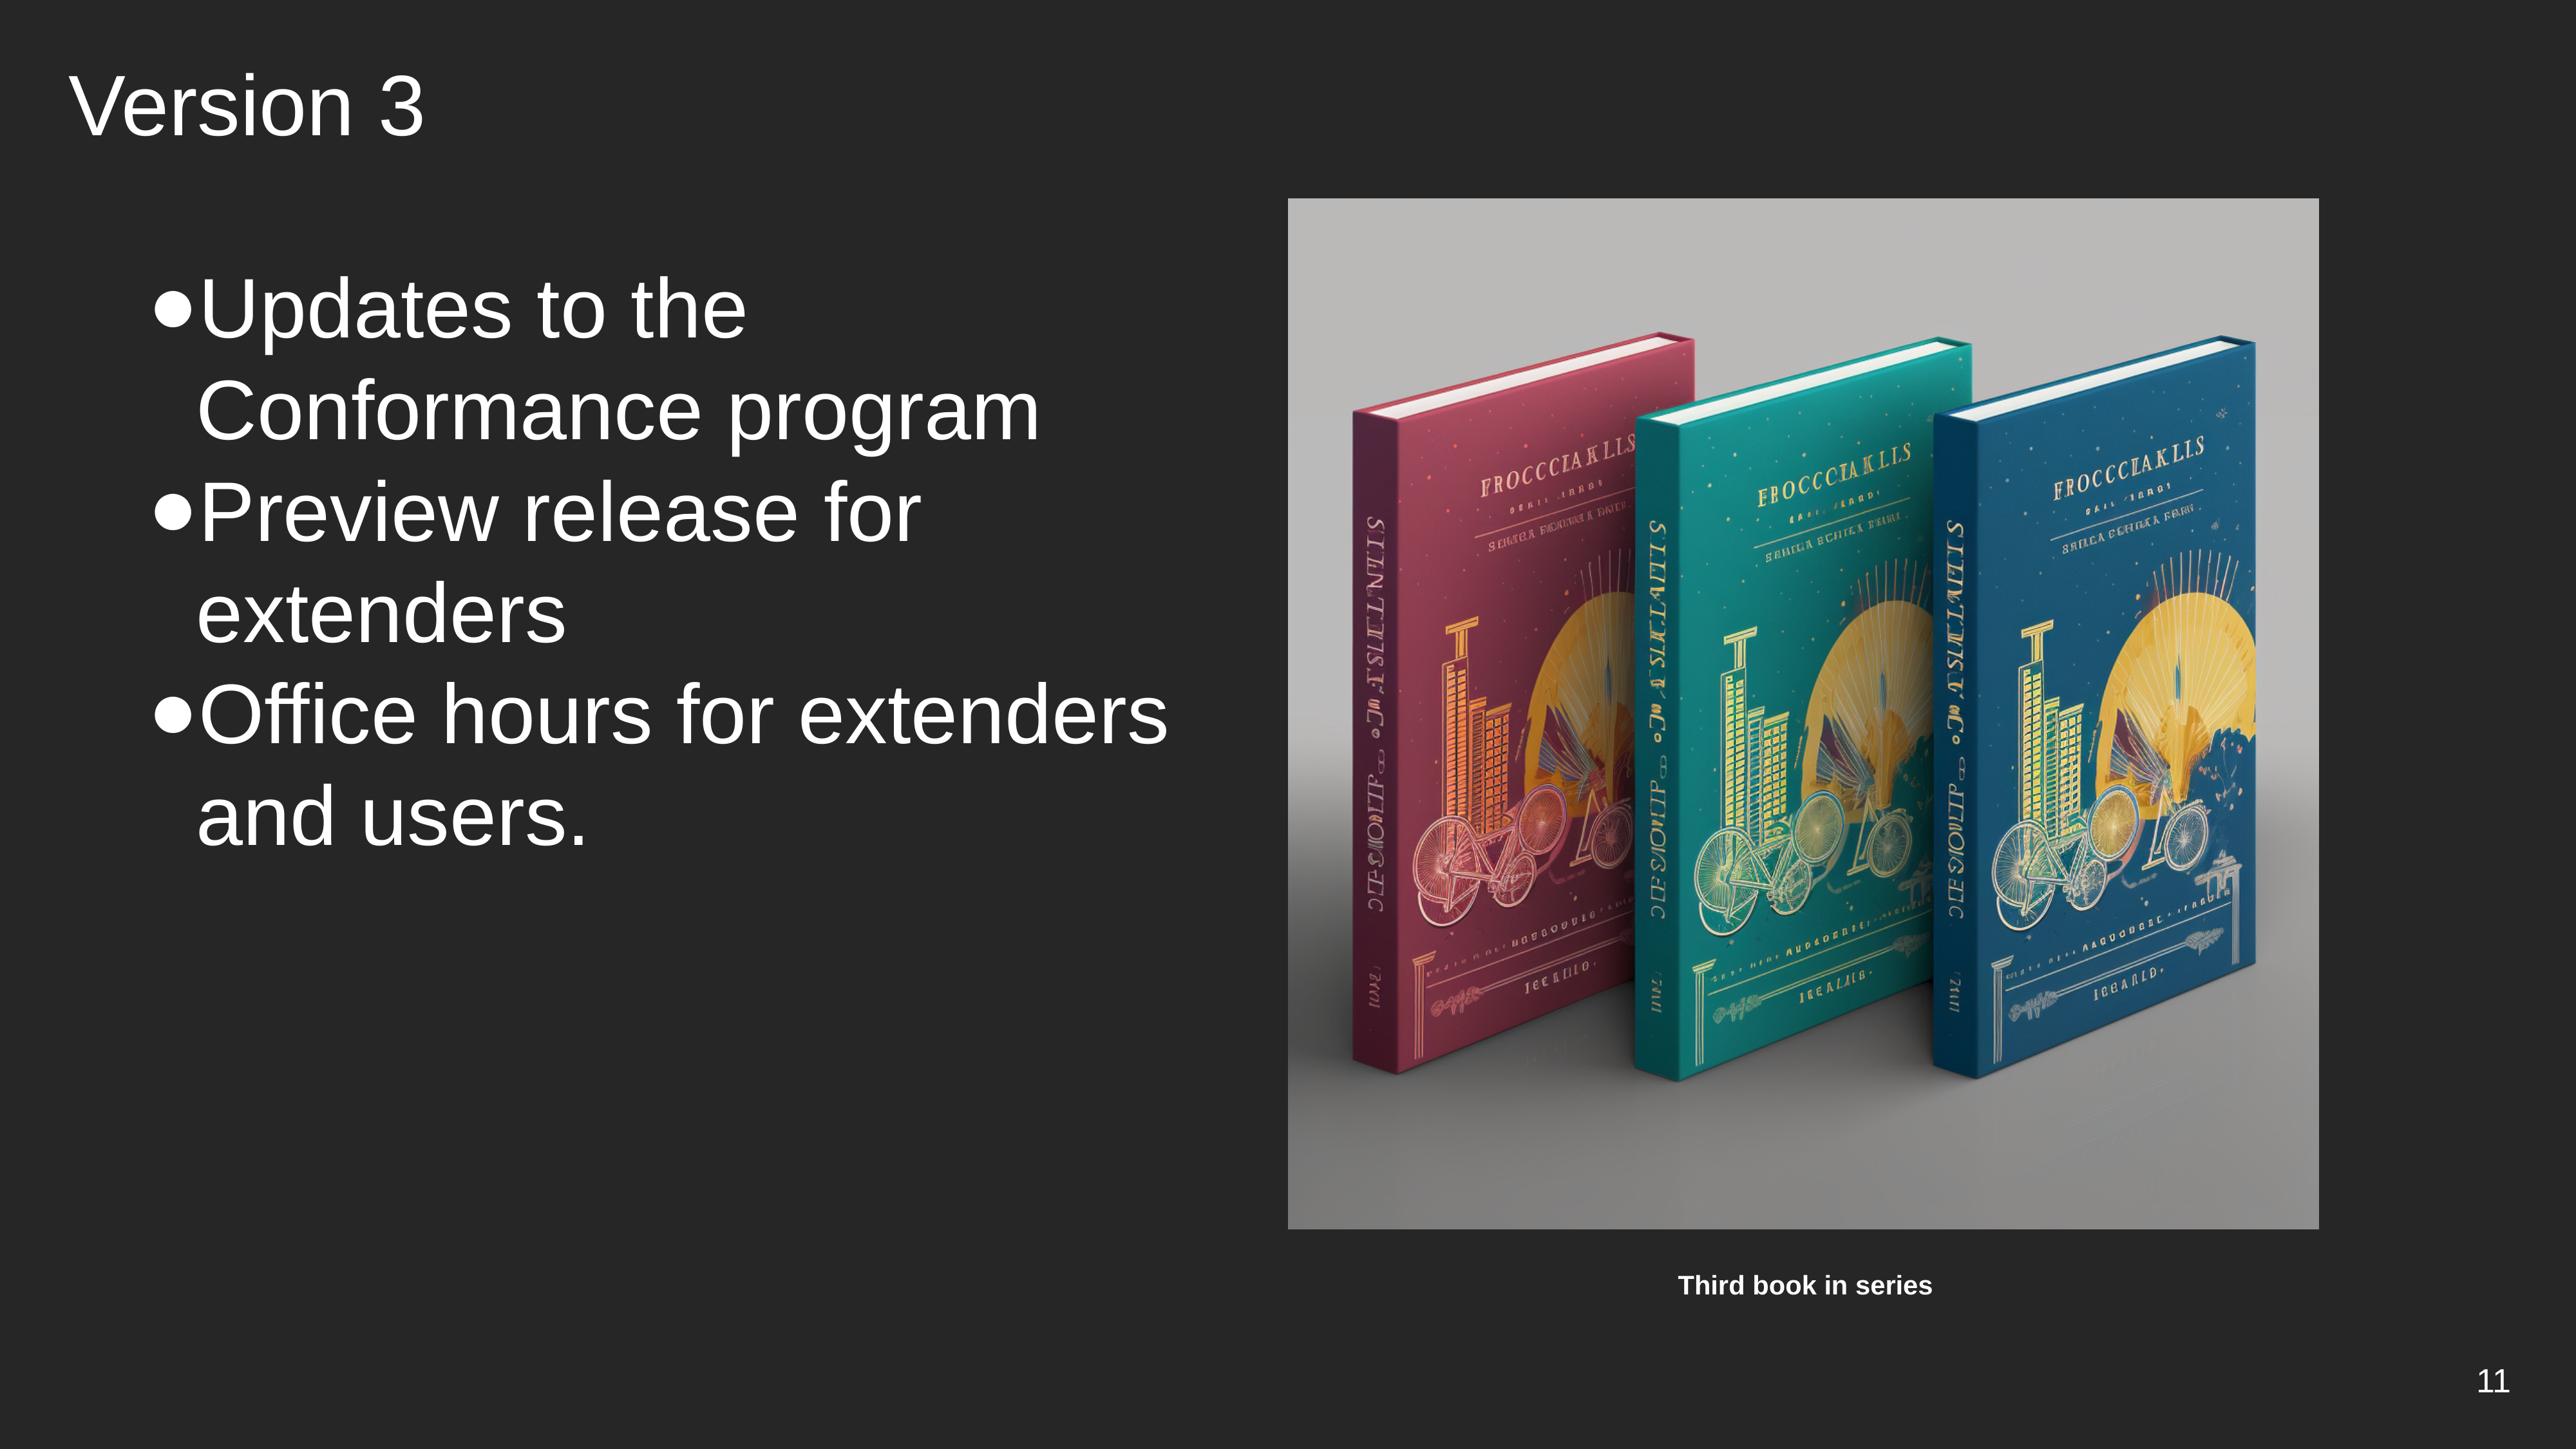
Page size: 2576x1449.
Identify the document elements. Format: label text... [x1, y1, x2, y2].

text_box Version 3 [59, 56, 2405, 183]
slide_number ‹#› [2476, 958, 2532, 1449]
text_box Third book in series [1573, 1258, 2038, 1310]
picture [1288, 198, 2319, 1229]
text_box Updates to the Conformance program Preview release for extenders Office hours for extenders and users. [138, 249, 1273, 1334]
